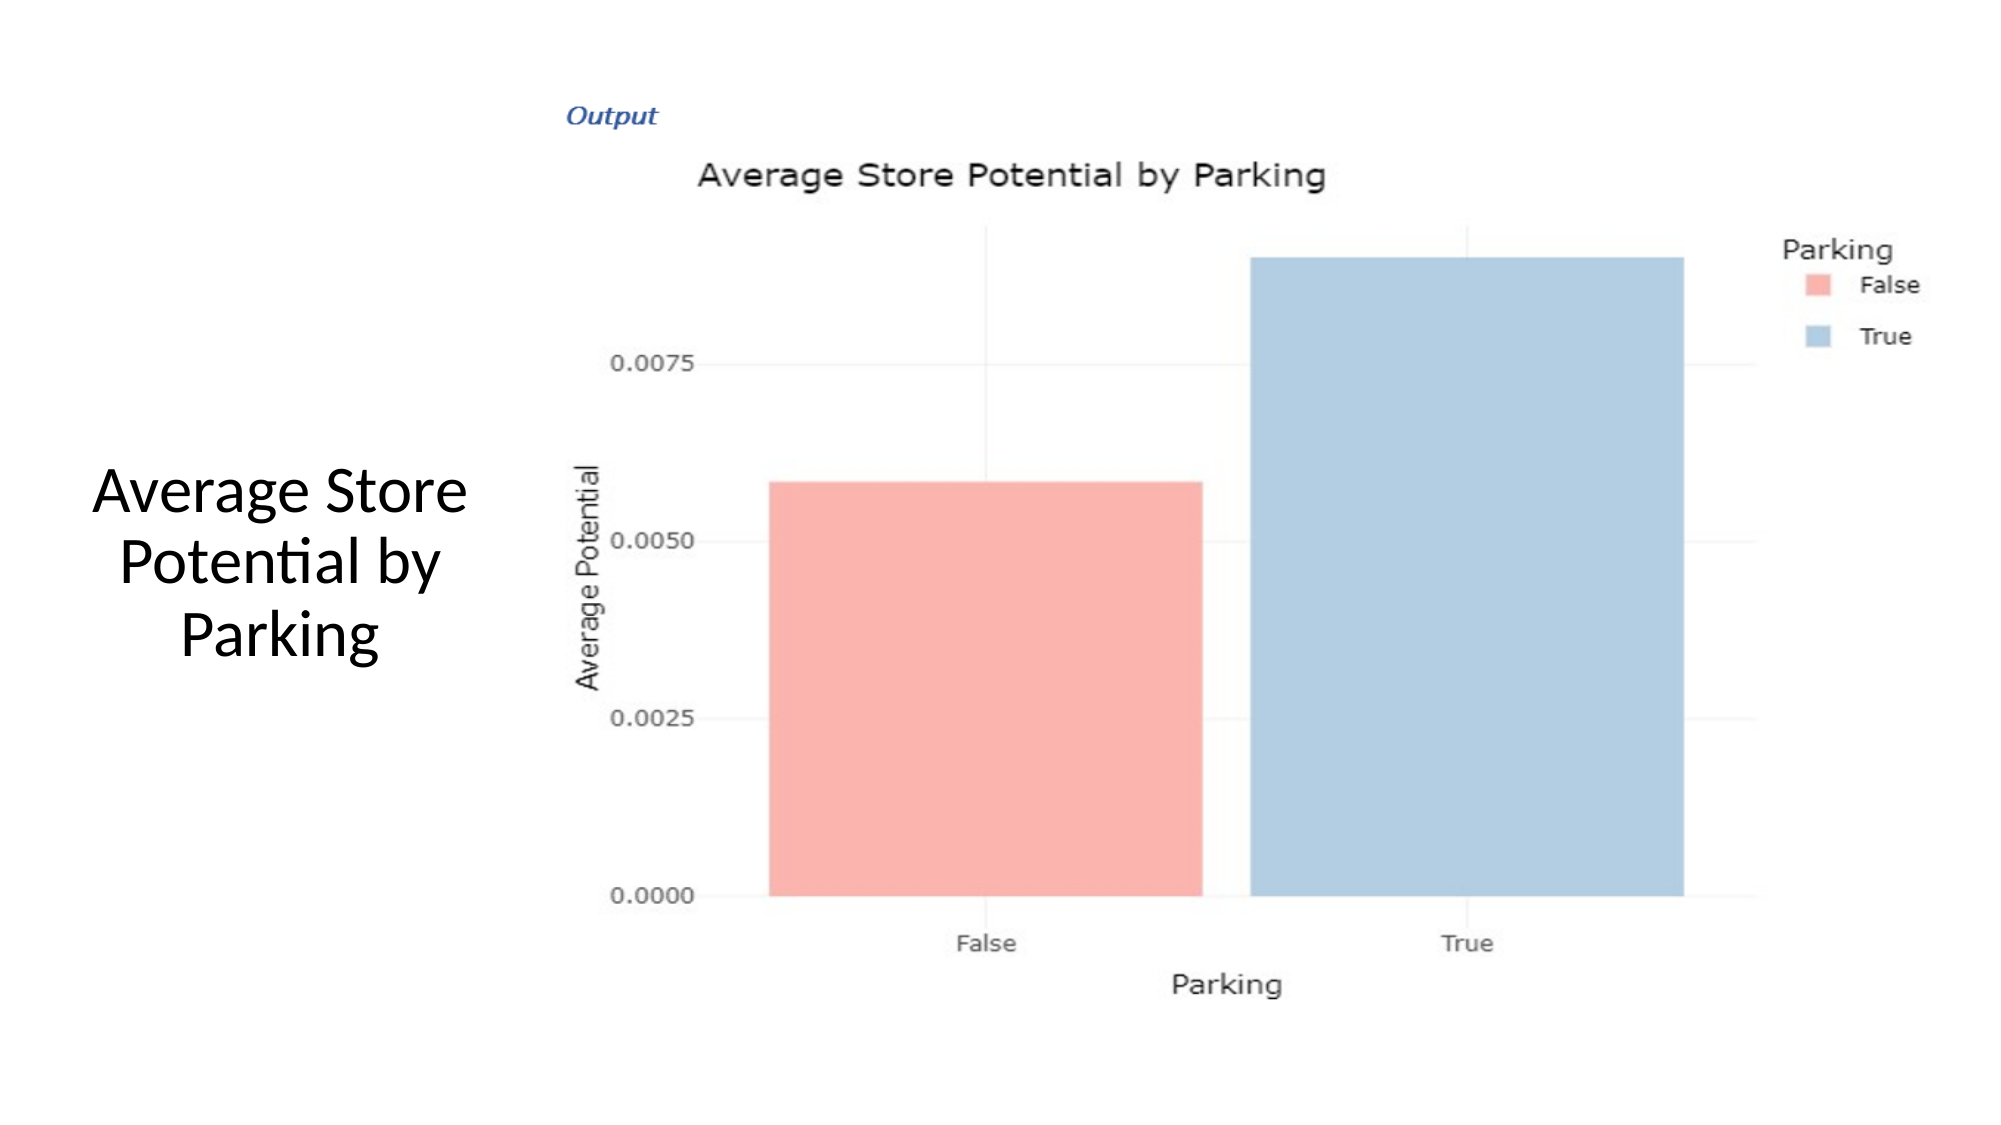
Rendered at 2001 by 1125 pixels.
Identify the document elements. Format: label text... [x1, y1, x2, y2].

title Average Store Potential by Parking [0, 421, 511, 704]
picture [511, 66, 1955, 1007]
